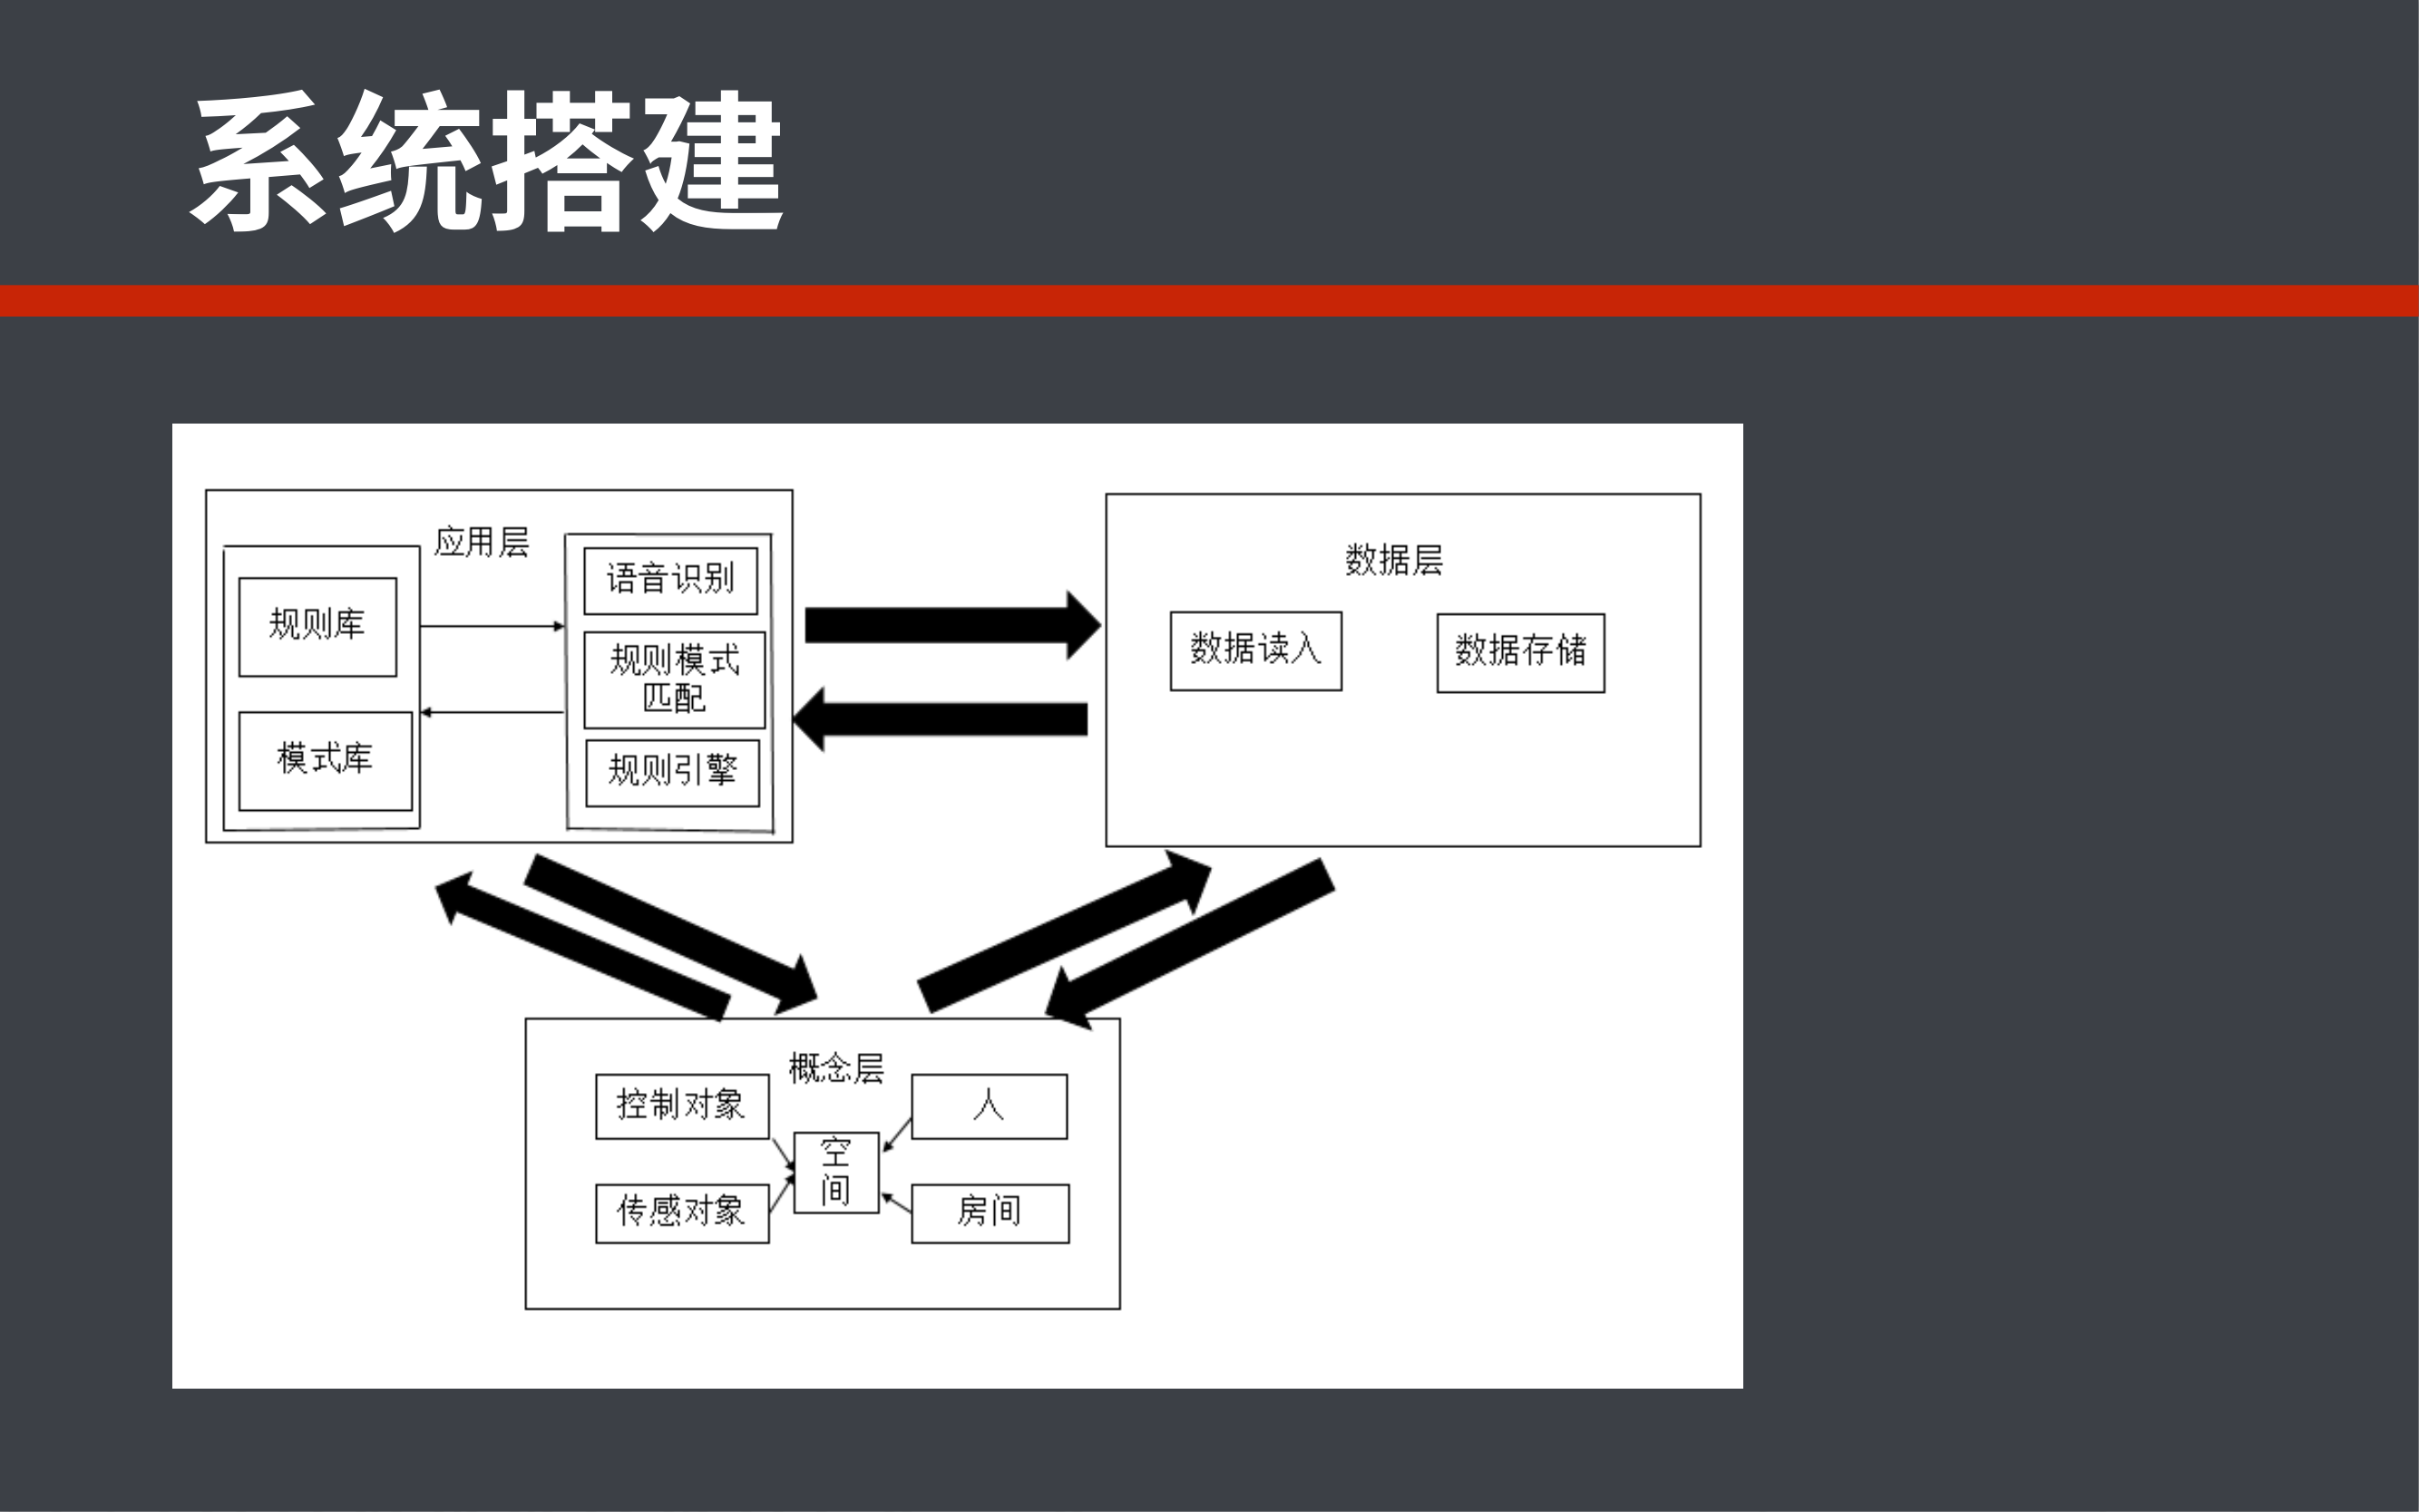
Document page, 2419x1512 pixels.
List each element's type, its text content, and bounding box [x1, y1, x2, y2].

picture [172, 424, 1743, 1390]
text_box [0, 0, 2419, 285]
text_box [0, 285, 2419, 317]
text_box 系统搭建 [175, 59, 797, 258]
text_box [0, 317, 2419, 1512]
